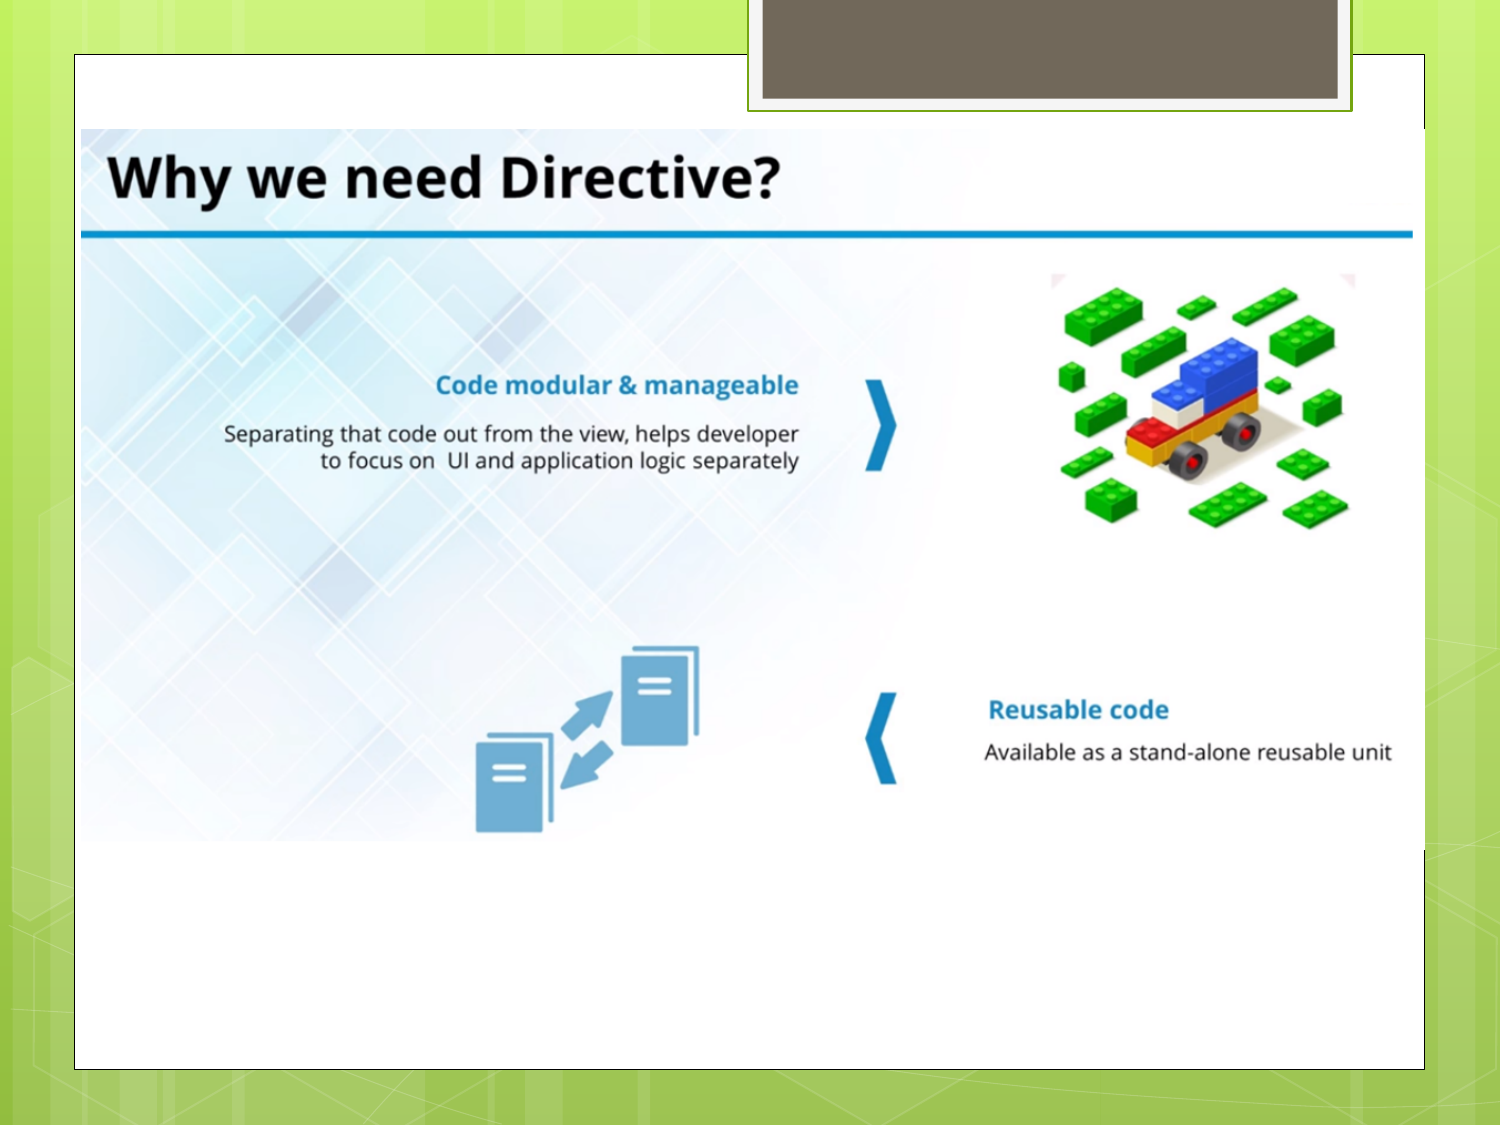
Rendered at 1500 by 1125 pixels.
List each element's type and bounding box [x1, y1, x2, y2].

picture [81, 129, 1426, 851]
